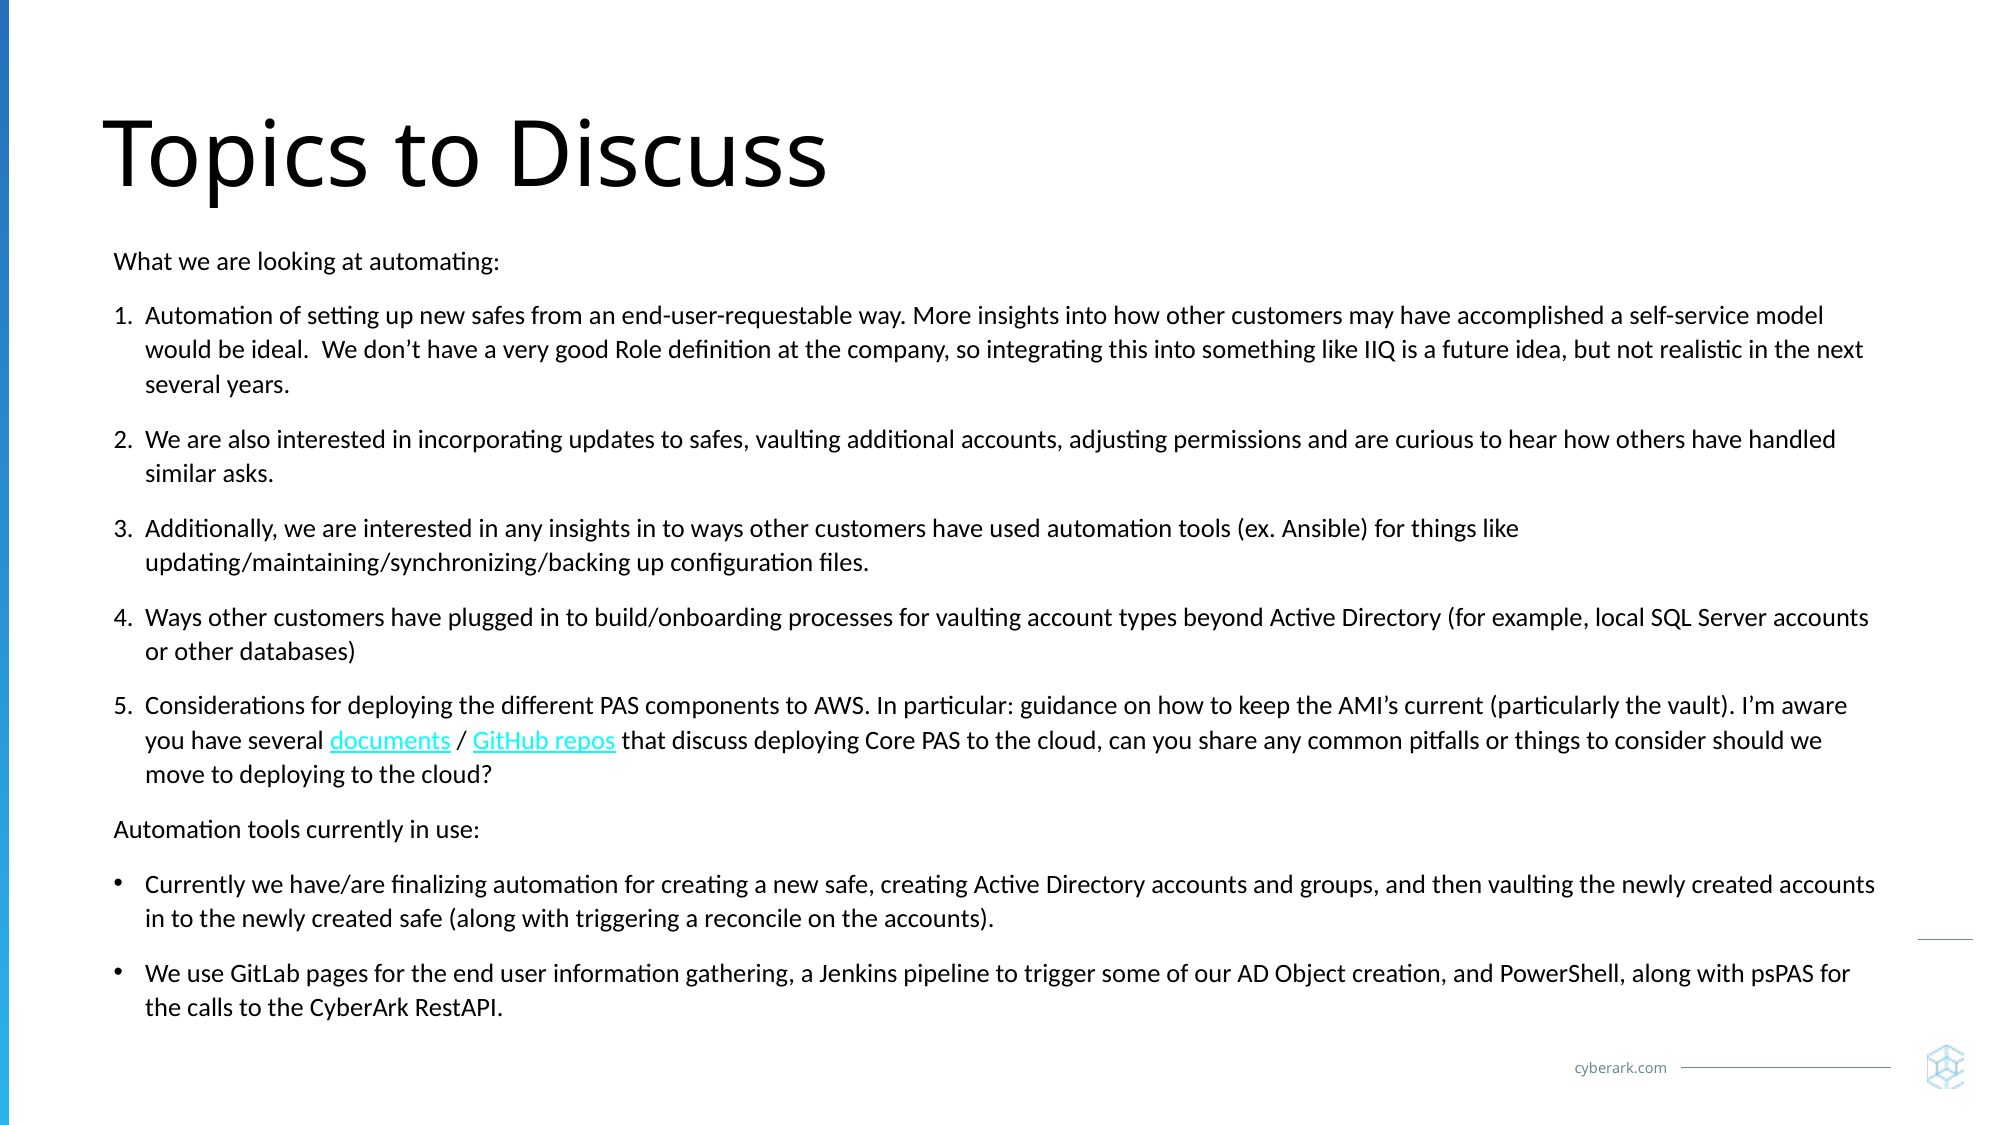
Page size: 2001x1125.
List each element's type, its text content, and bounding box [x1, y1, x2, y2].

title Topics to Discuss [102, 107, 1901, 208]
list What we are looking at automating: Automation of setting up new safes from an end-user-requestable way. More insights into how other customers may have accomplished a self-service model would be ideal. We don’t have a very good Role definition at the company, so integrating this into something like IIQ is a future idea, but not realistic in the next several years. We are also interested in incorporating updates to safes, vaulting additional accounts, adjusting permissions and are curious to hear how others have handled similar asks. Additionally, we are interested in any insights in to ways other customers have used automation tools (ex. Ansible) for things like updating/maintaining/synchronizing/backing up configuration files. Ways other customers have plugged in to build/onboarding processes for vaulting account types beyond Active Directory (for example, local SQL Server accounts or other databases) Considerations for deploying the different PAS components to AWS. In particular: guidance on how to keep the AMI’s current (particularly the vault). I’m aware you have several documents / GitHub repos that discuss deploying Core PAS to the cloud, can you share any common pitfalls or things to consider should we move to deploying to the cloud? Automation tools currently in use: Currently we have/are finalizing automation for creating a new safe, creating Active Directory accounts and groups, and then vaulting the newly created accounts in to the newly created safe (along with triggering a reconcile on the accounts). We use GitLab pages for the end user information gathering, a Jenkins pipeline to trigger some of our AD Object creation, and PowerShell, along with psPAS for the calls to the CyberArk RestAPI. [98, 233, 1901, 1032]
